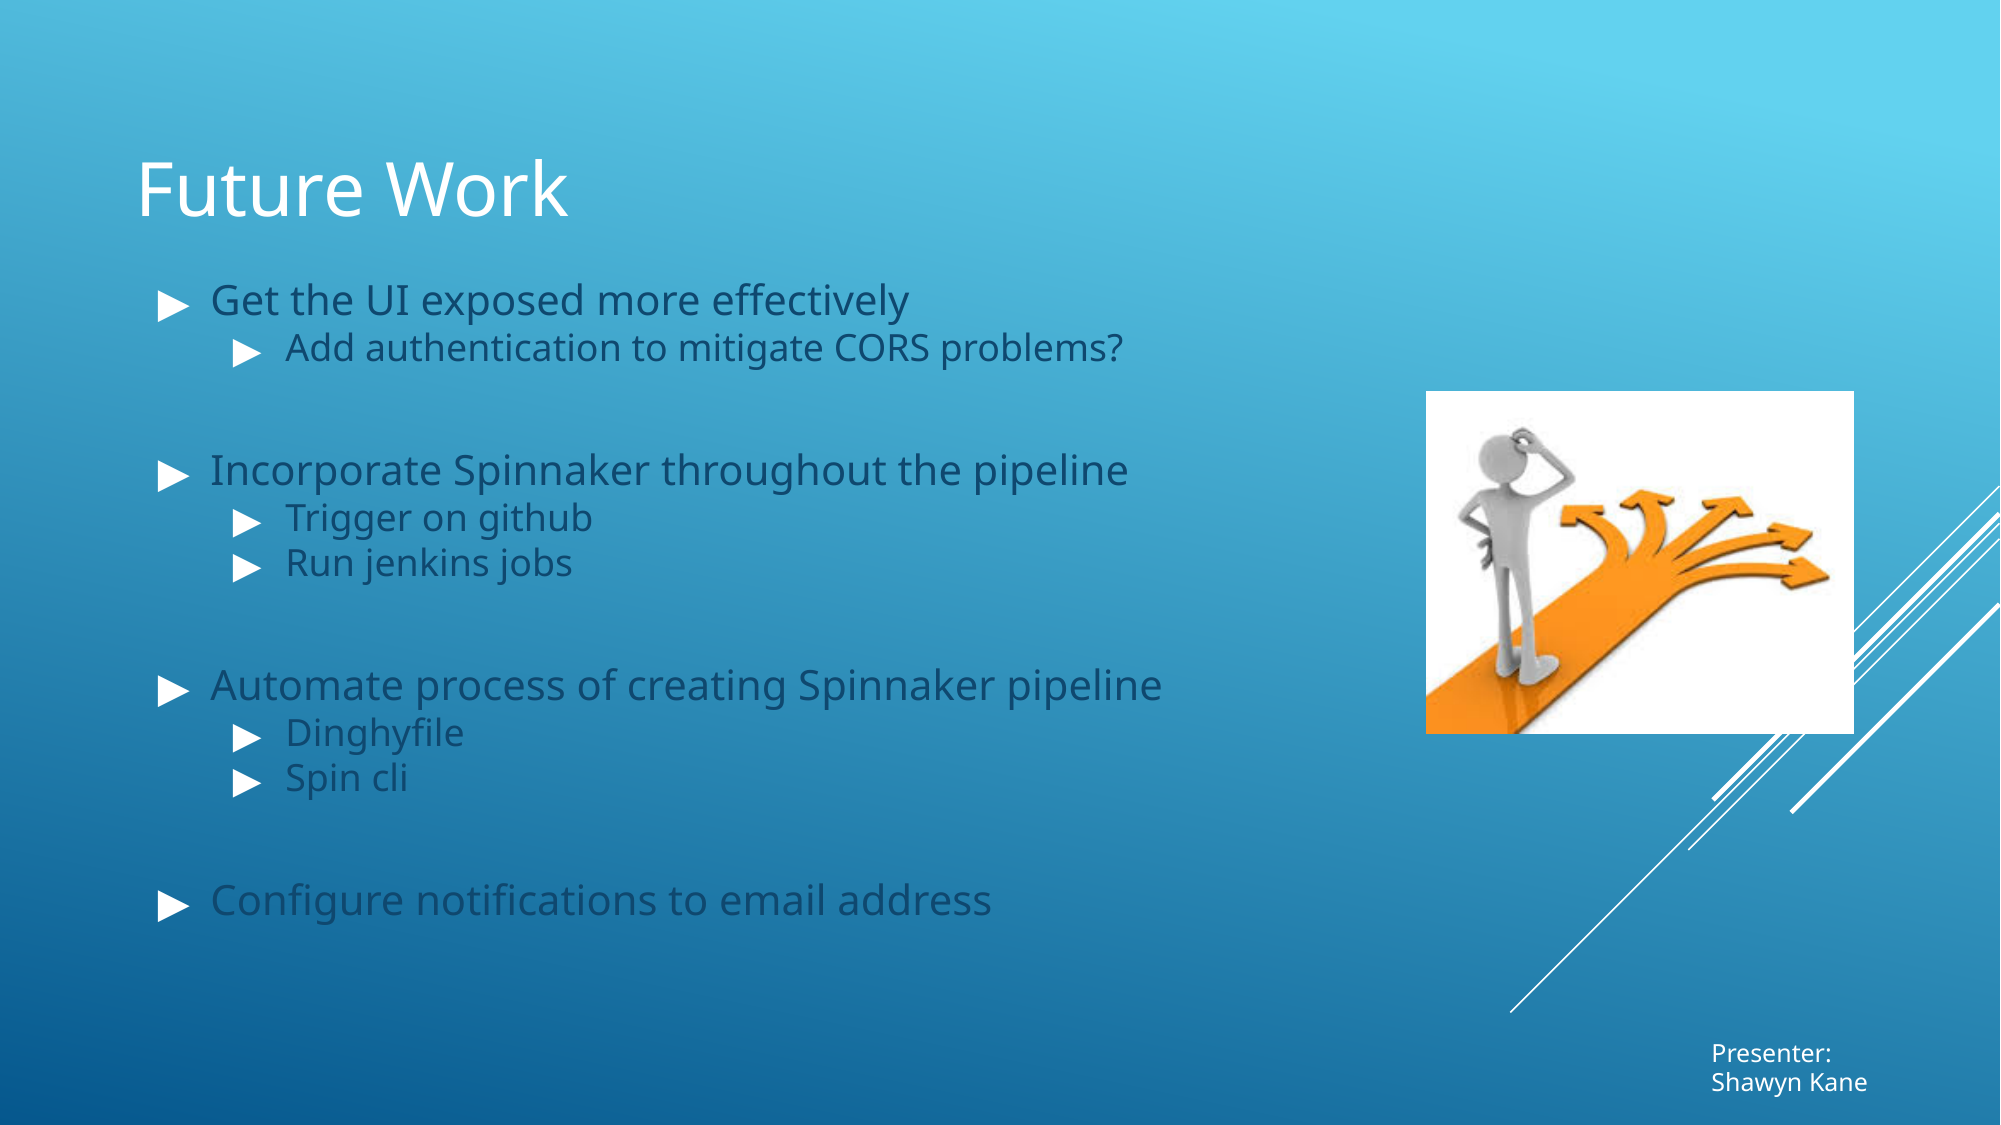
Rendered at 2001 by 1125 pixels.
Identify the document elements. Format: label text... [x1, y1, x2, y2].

title Future Work [120, 62, 1521, 265]
text_box Presenter: Shawyn Kane [1696, 1022, 1957, 1115]
picture [1425, 390, 1855, 734]
list Get the UI exposed more effectively Add authentication to mitigate CORS problems? Incorporate Spinnaker throughout the pipeline Trigger on github Run jenkins jobs Automate process of creating Spinnaker pipeline Dinghyfile Spin cli Configure notifications to email address [120, 265, 1521, 860]
